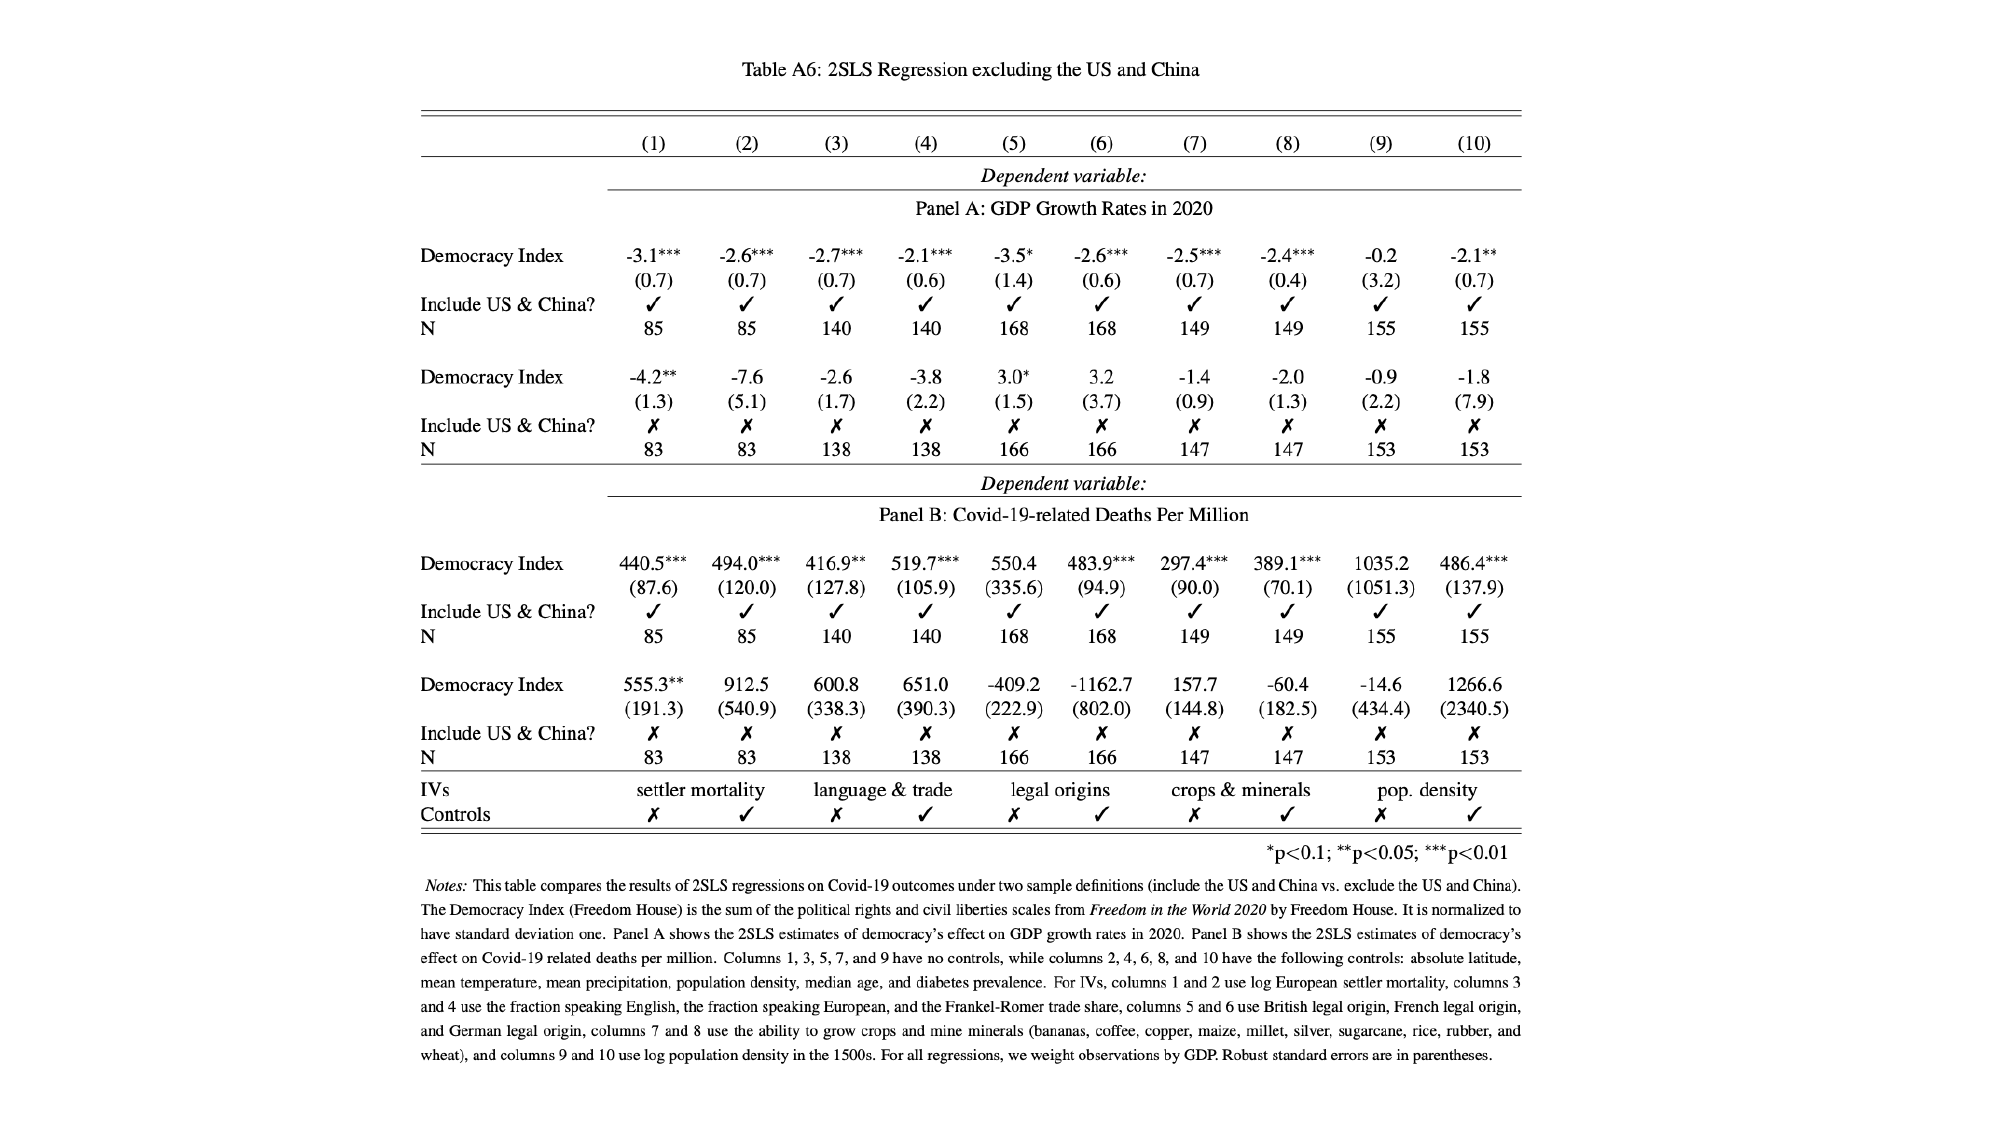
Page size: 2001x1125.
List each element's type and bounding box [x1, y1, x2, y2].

picture [380, 0, 1620, 1125]
